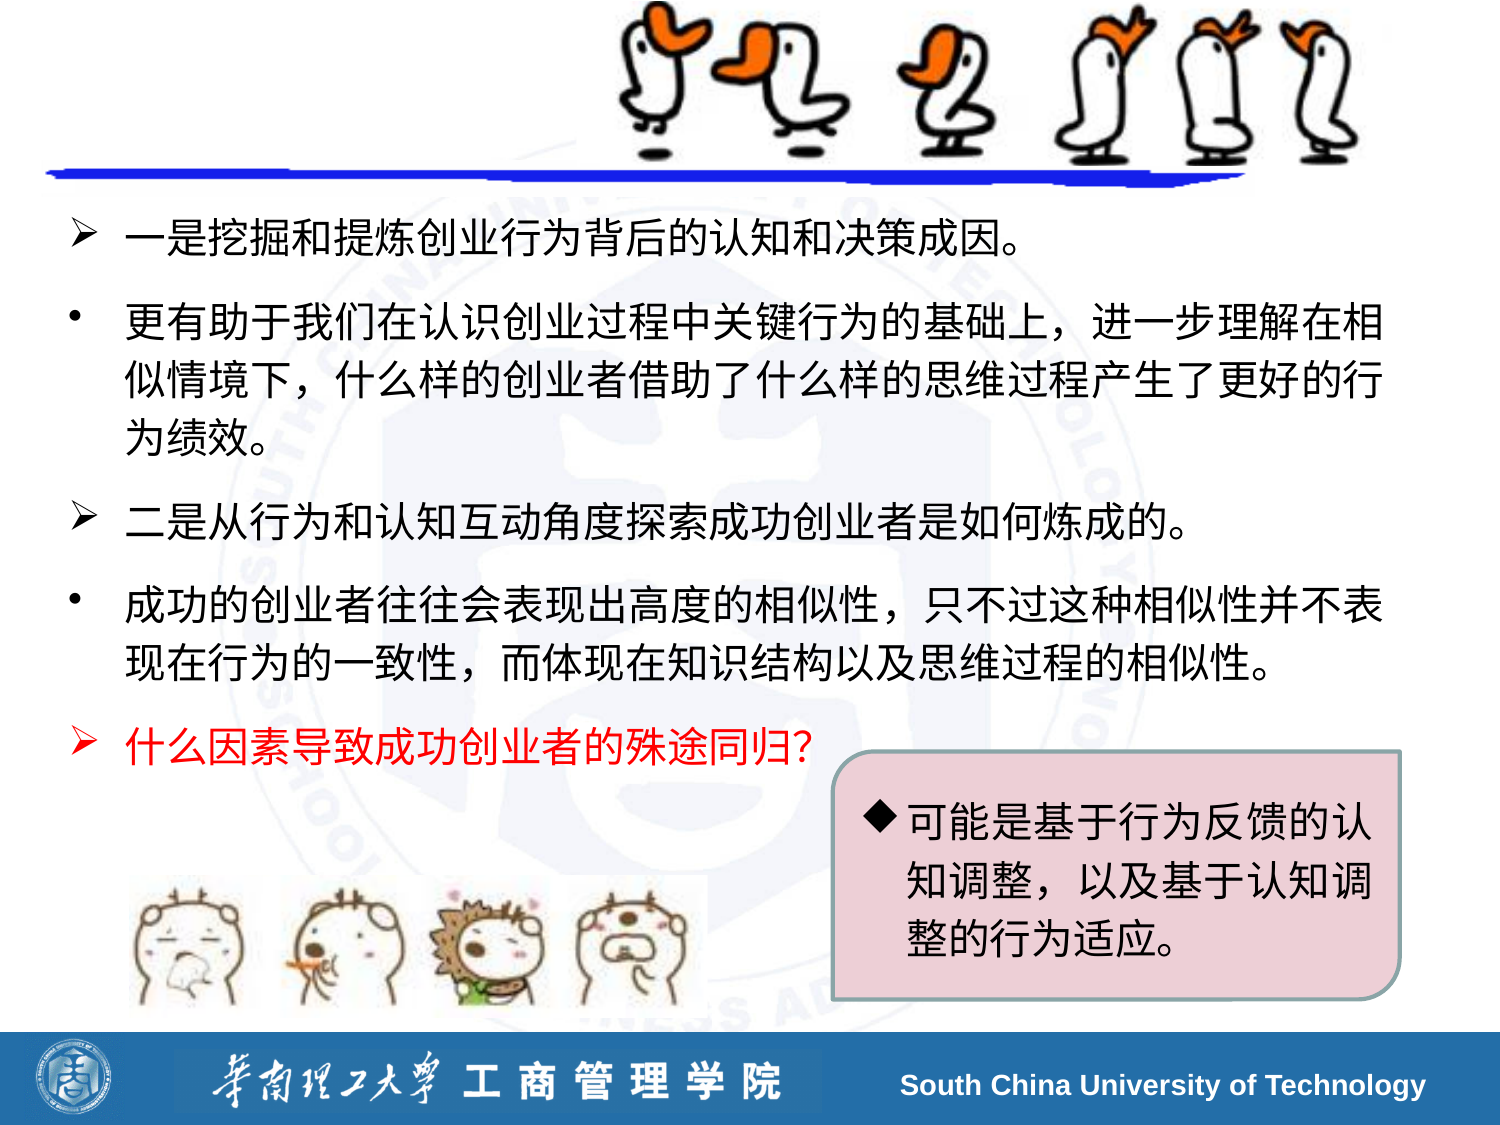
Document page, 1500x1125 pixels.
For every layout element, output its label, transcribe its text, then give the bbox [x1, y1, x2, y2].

text_box 可能是基于行为反馈的认知调整，以及基于认知调整的行为适应。 [830, 749, 1402, 1002]
text_box South China University of Technology [826, 1058, 1500, 1125]
text_box 一是挖掘和提炼创业行为背后的认知和决策成因。 更有助于我们在认识创业过程中关键行为的基础上，进一步理解在相似情境下，什么样的创业者借助了什么样的思维过程产生了更好的行为绩效。 二是从行为和认知互动角度探索成功创业者是如何炼成的。 成功的创业者往往会表现出高度的相似性，只不过这种相似性并不表现在行为的一致性，而体现在知识结构以及思维过程的相似性。 什么因素导致成功创业者的殊途同归？ [53, 196, 1400, 787]
picture [0, 787, 1500, 1125]
picture [41, 1, 1392, 197]
